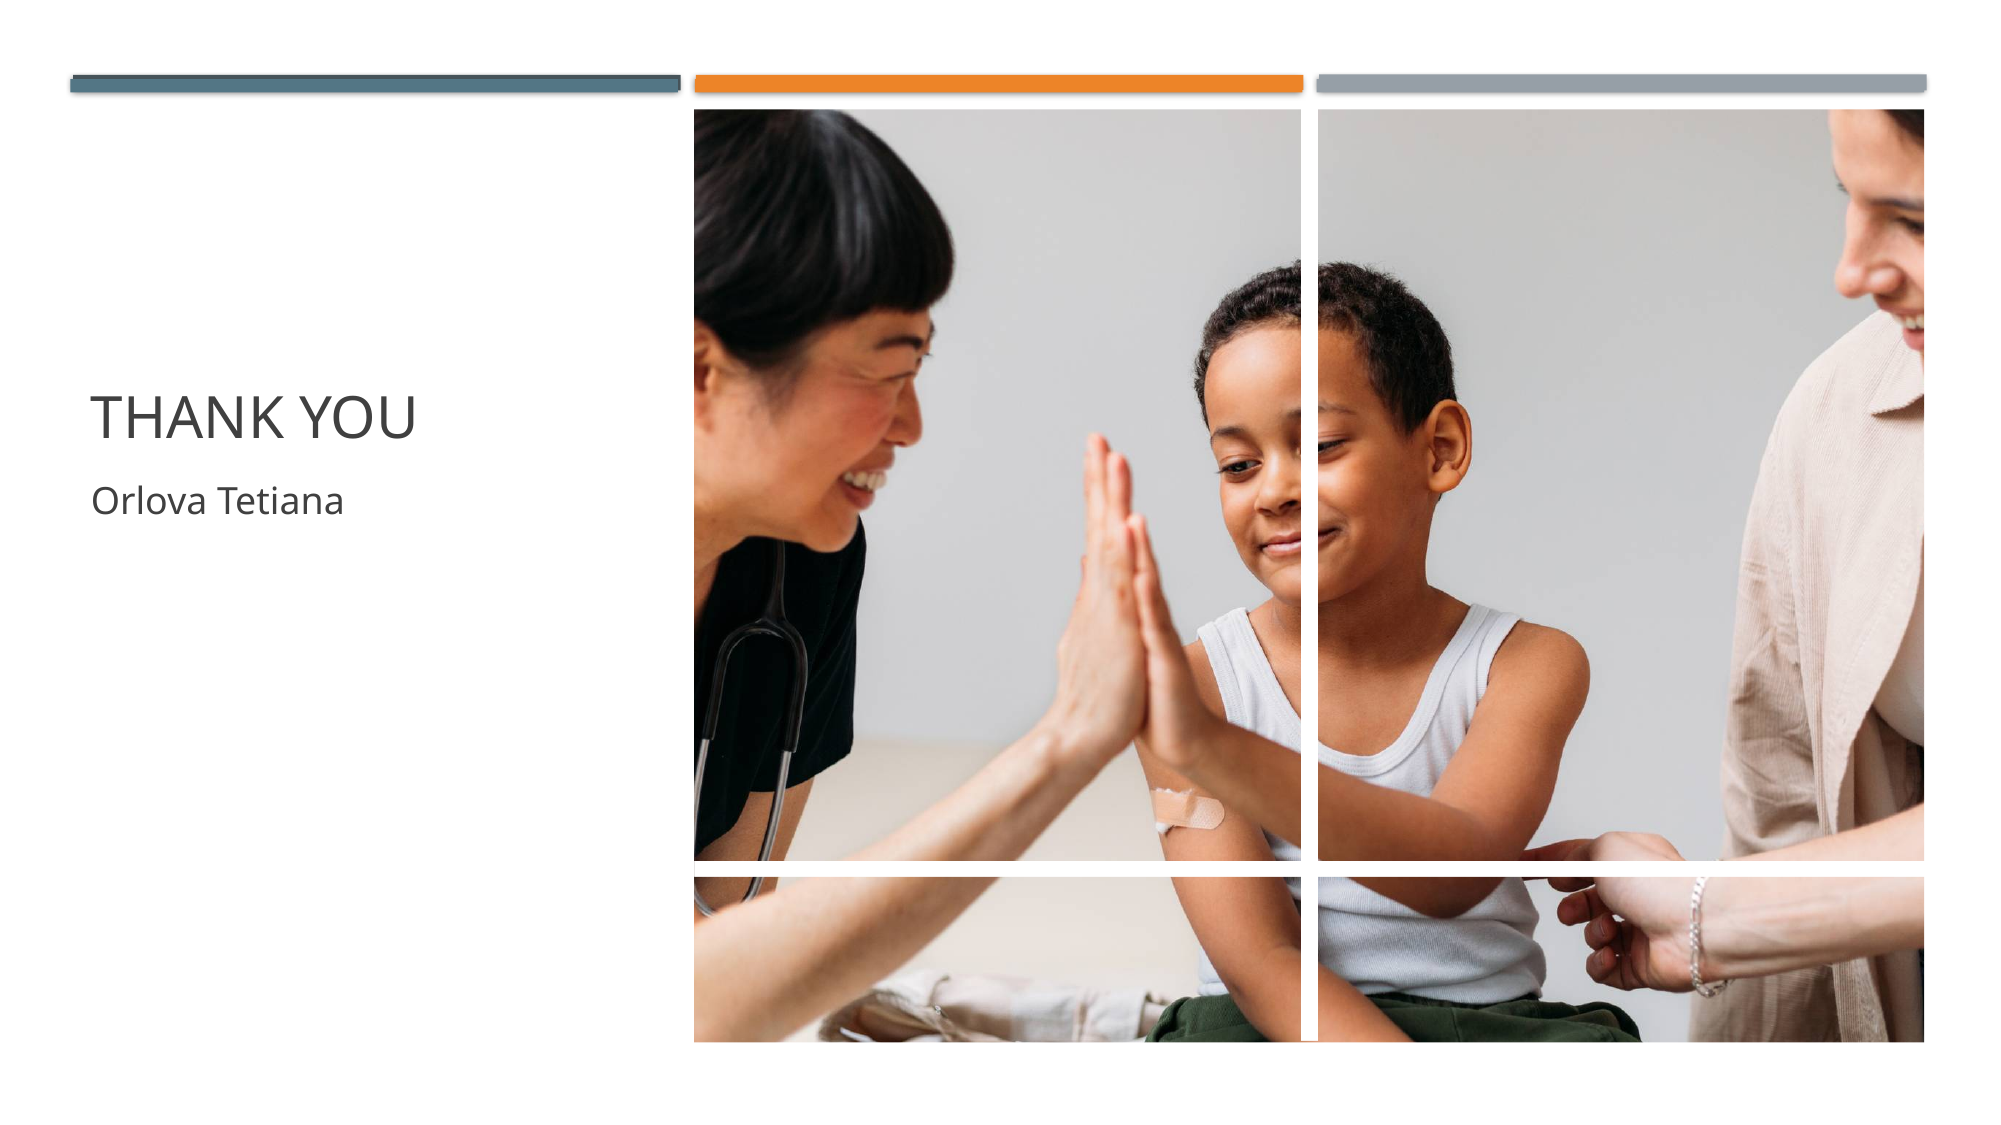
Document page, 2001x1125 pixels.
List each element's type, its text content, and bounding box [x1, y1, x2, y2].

list Orlova Tetiana [75, 469, 679, 1043]
title Thank you [75, 109, 679, 459]
picture [693, 108, 1925, 1043]
